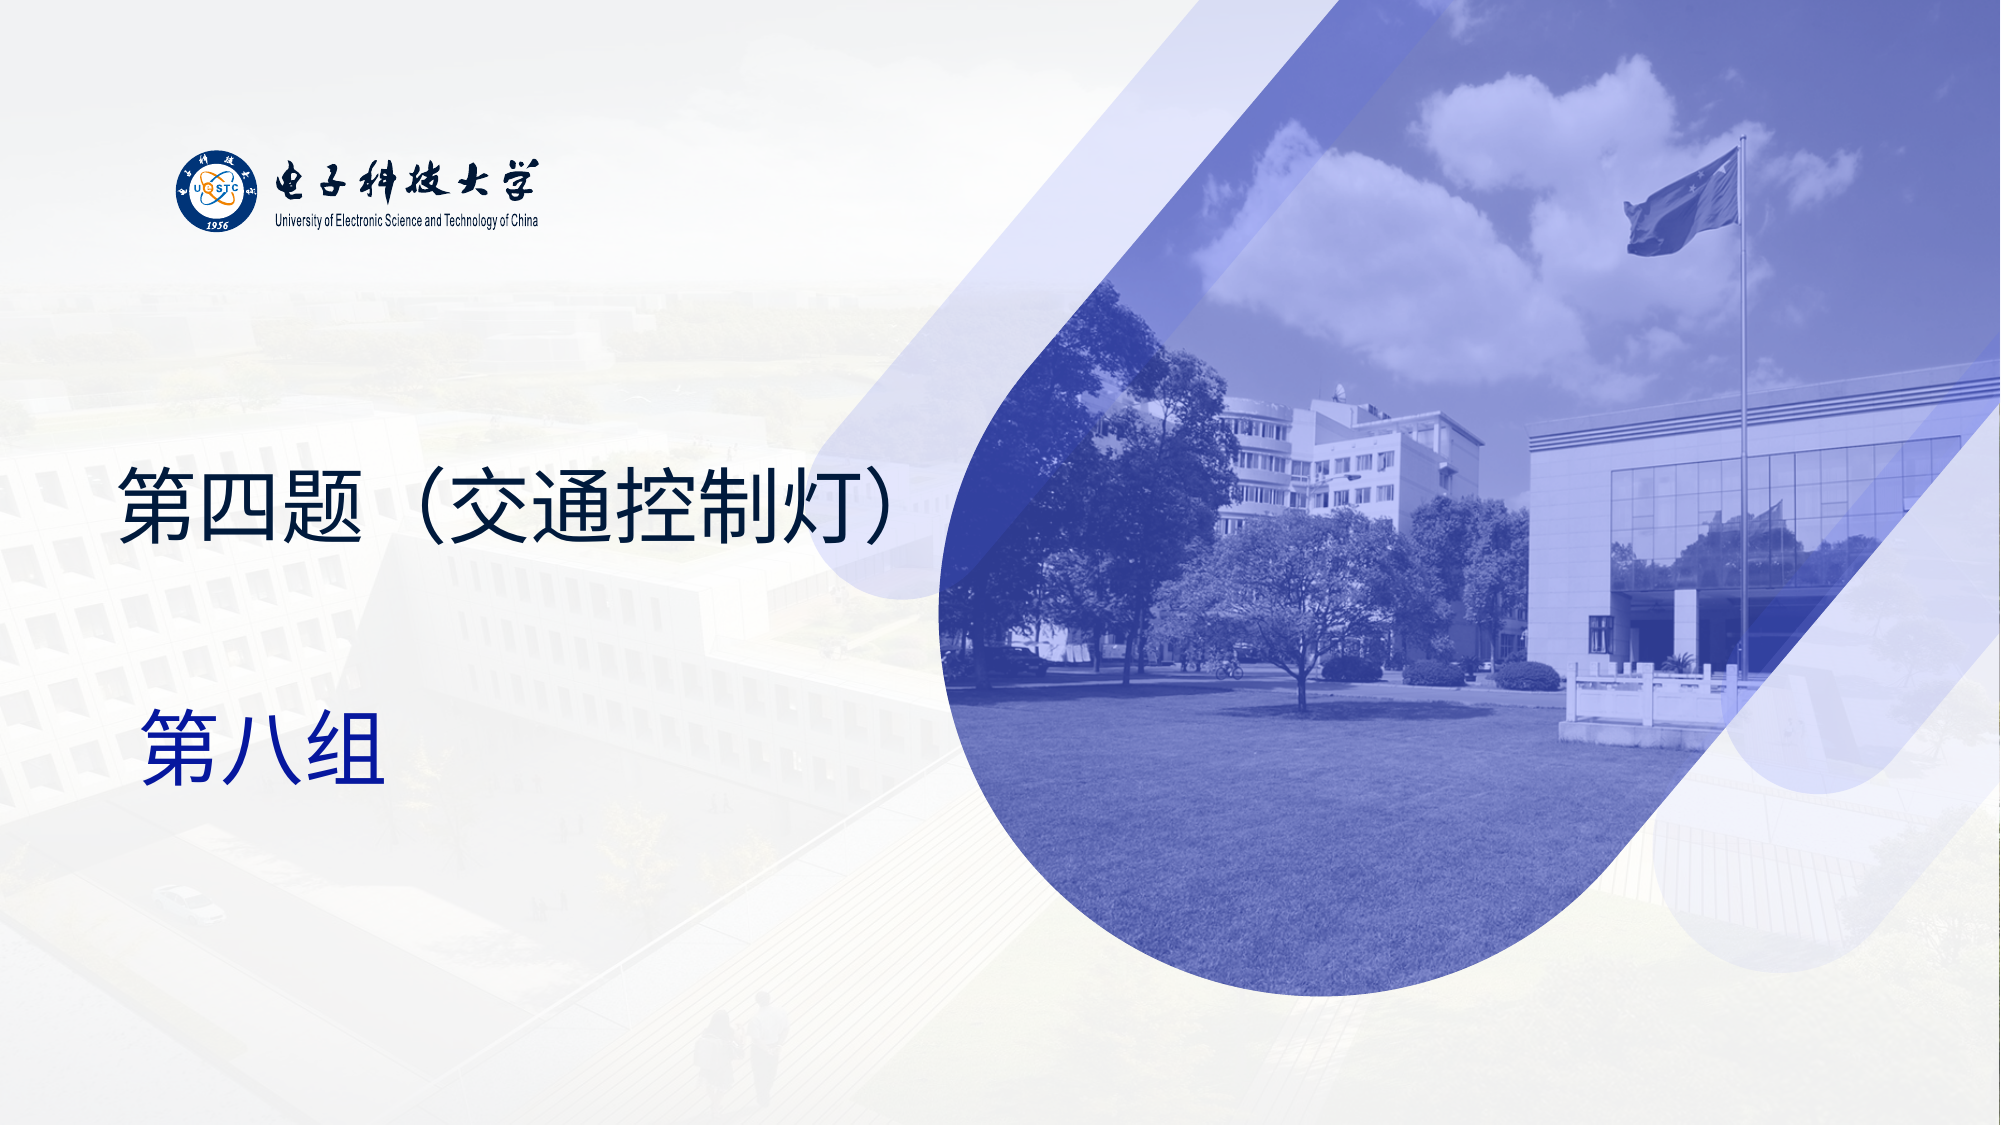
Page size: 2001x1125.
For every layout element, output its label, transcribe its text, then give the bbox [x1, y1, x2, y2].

title 第四题（交通控制灯） [99, 239, 1424, 662]
text_box 第八组 [123, 688, 812, 804]
